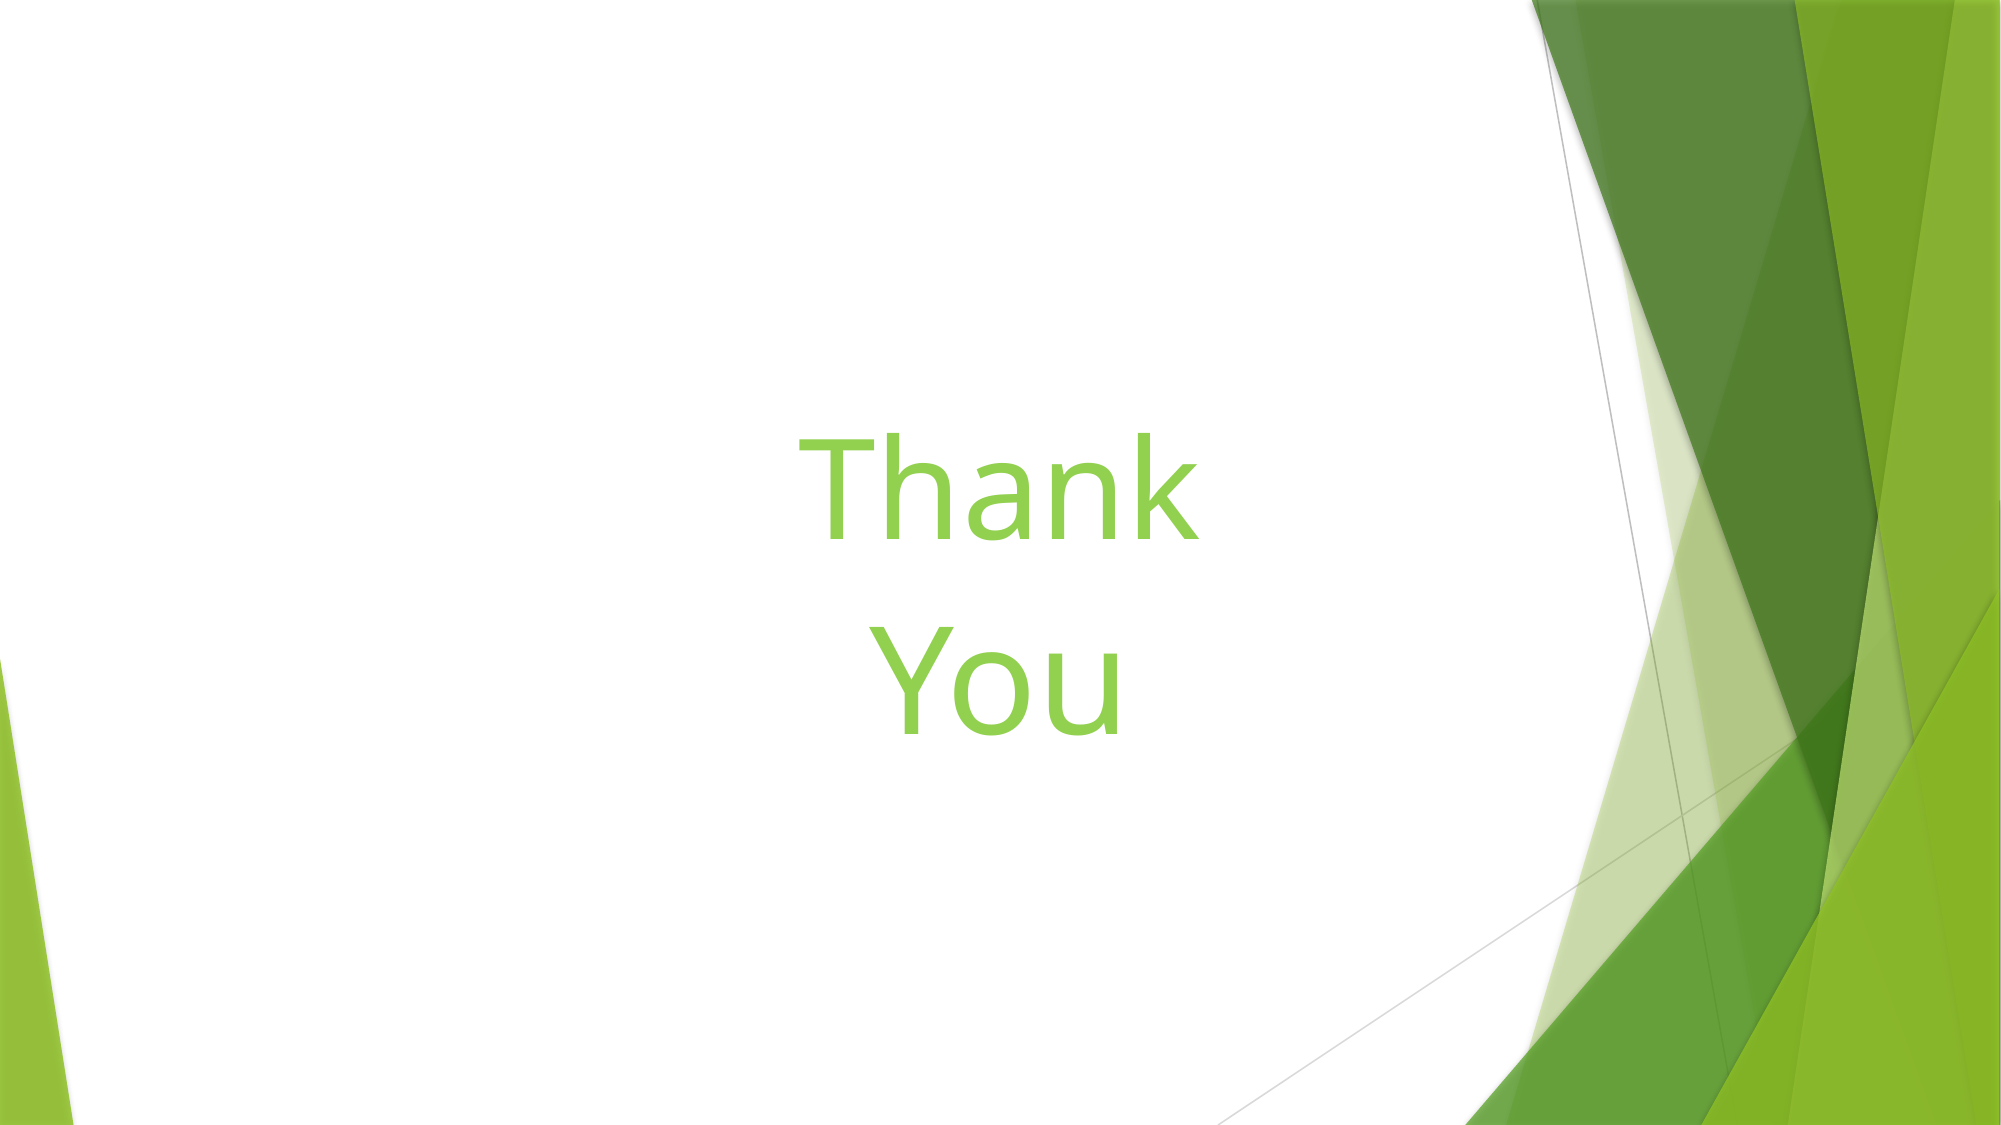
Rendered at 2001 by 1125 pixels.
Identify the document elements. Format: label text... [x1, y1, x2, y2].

title Thank [137, 225, 1863, 576]
list You [137, 576, 1863, 799]
